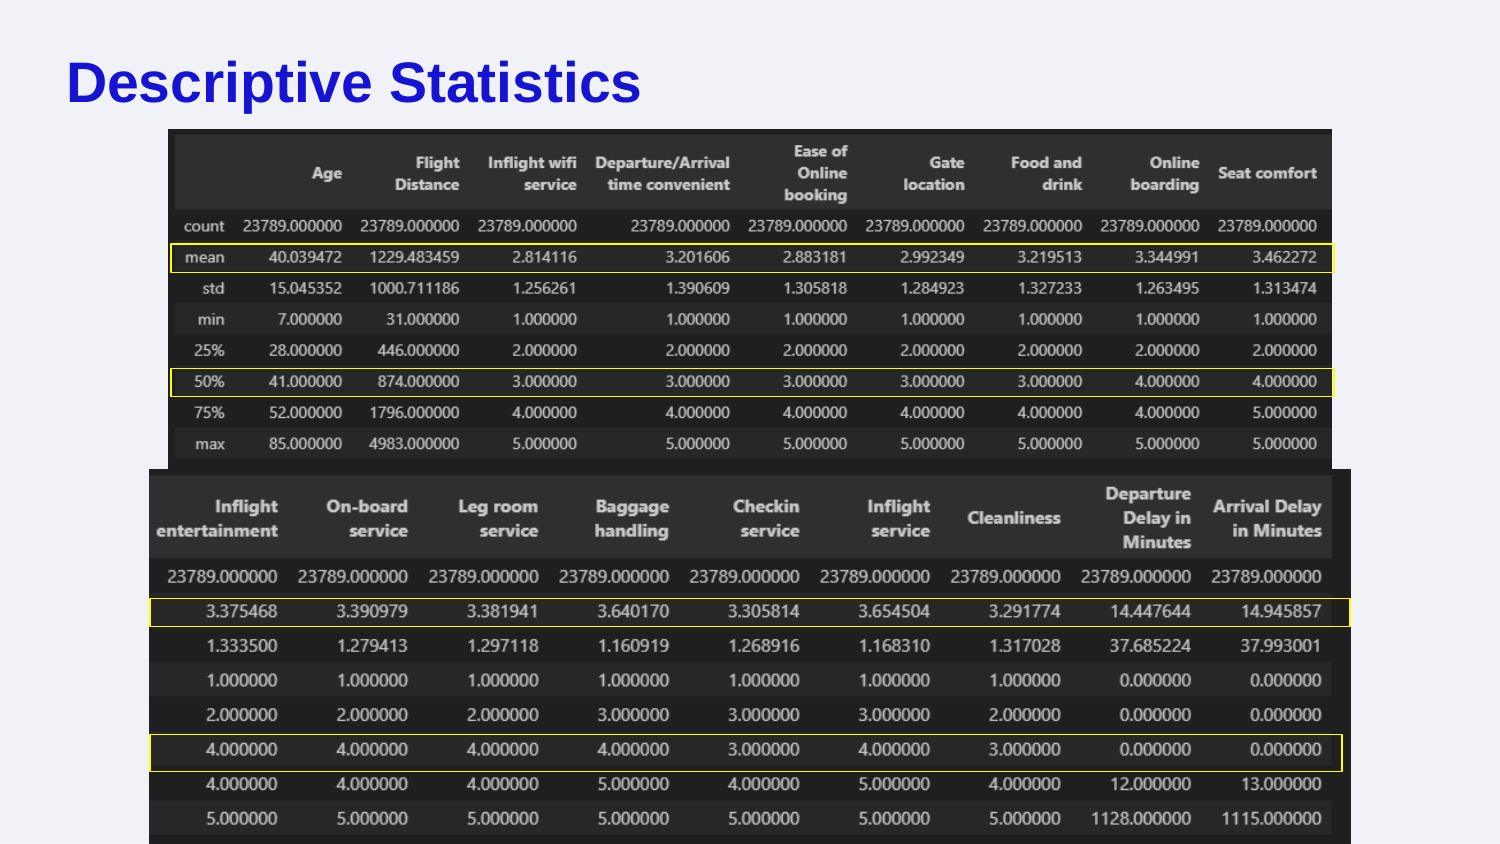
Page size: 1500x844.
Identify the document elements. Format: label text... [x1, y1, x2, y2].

title Descriptive Statistics [51, 35, 1449, 130]
picture [149, 129, 1351, 844]
